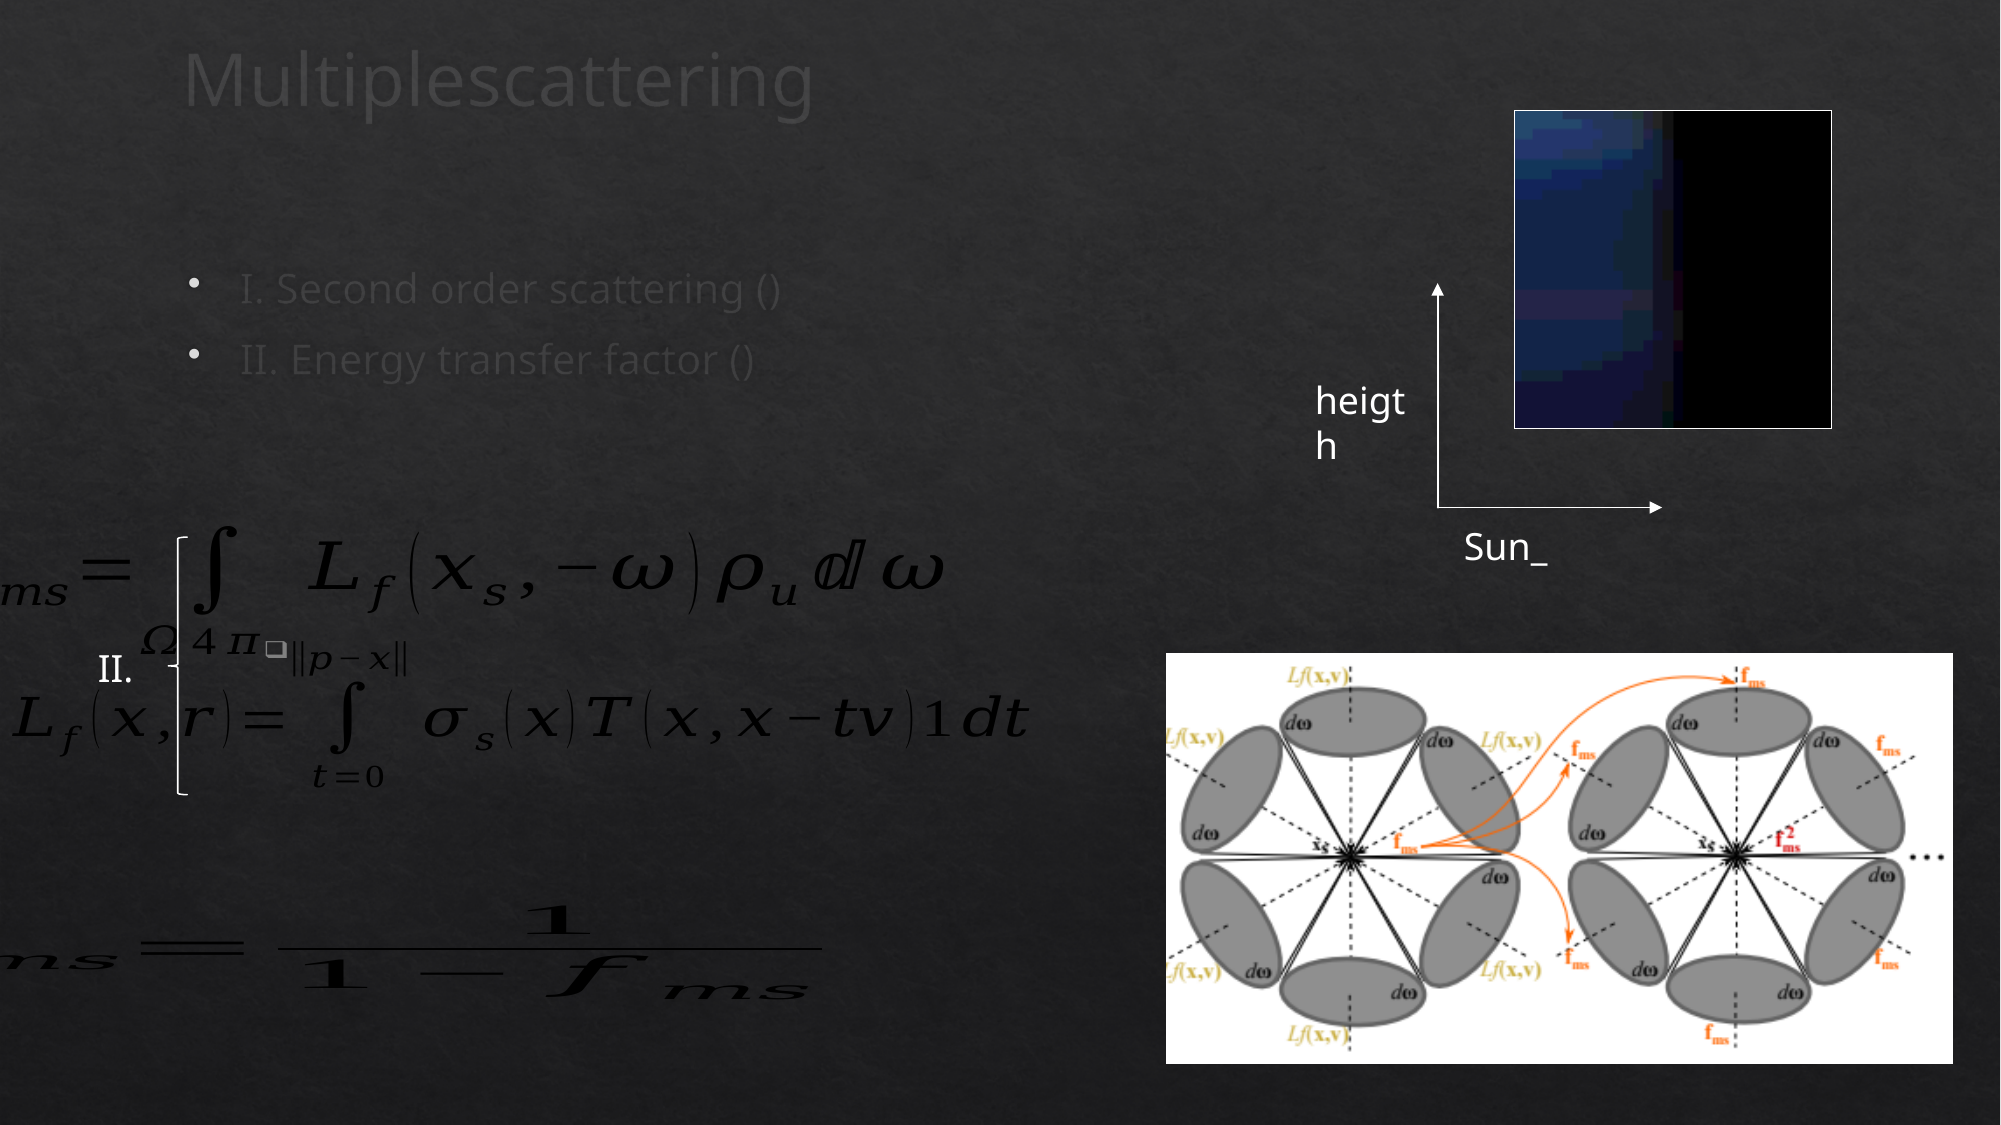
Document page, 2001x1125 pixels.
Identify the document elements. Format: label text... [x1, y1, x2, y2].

text_box [176, 536, 188, 637]
text_box II. [83, 637, 188, 697]
text_box heigth [1300, 369, 1430, 475]
text_box [176, 697, 188, 796]
picture [1166, 652, 1953, 1064]
picture [1514, 110, 1832, 430]
